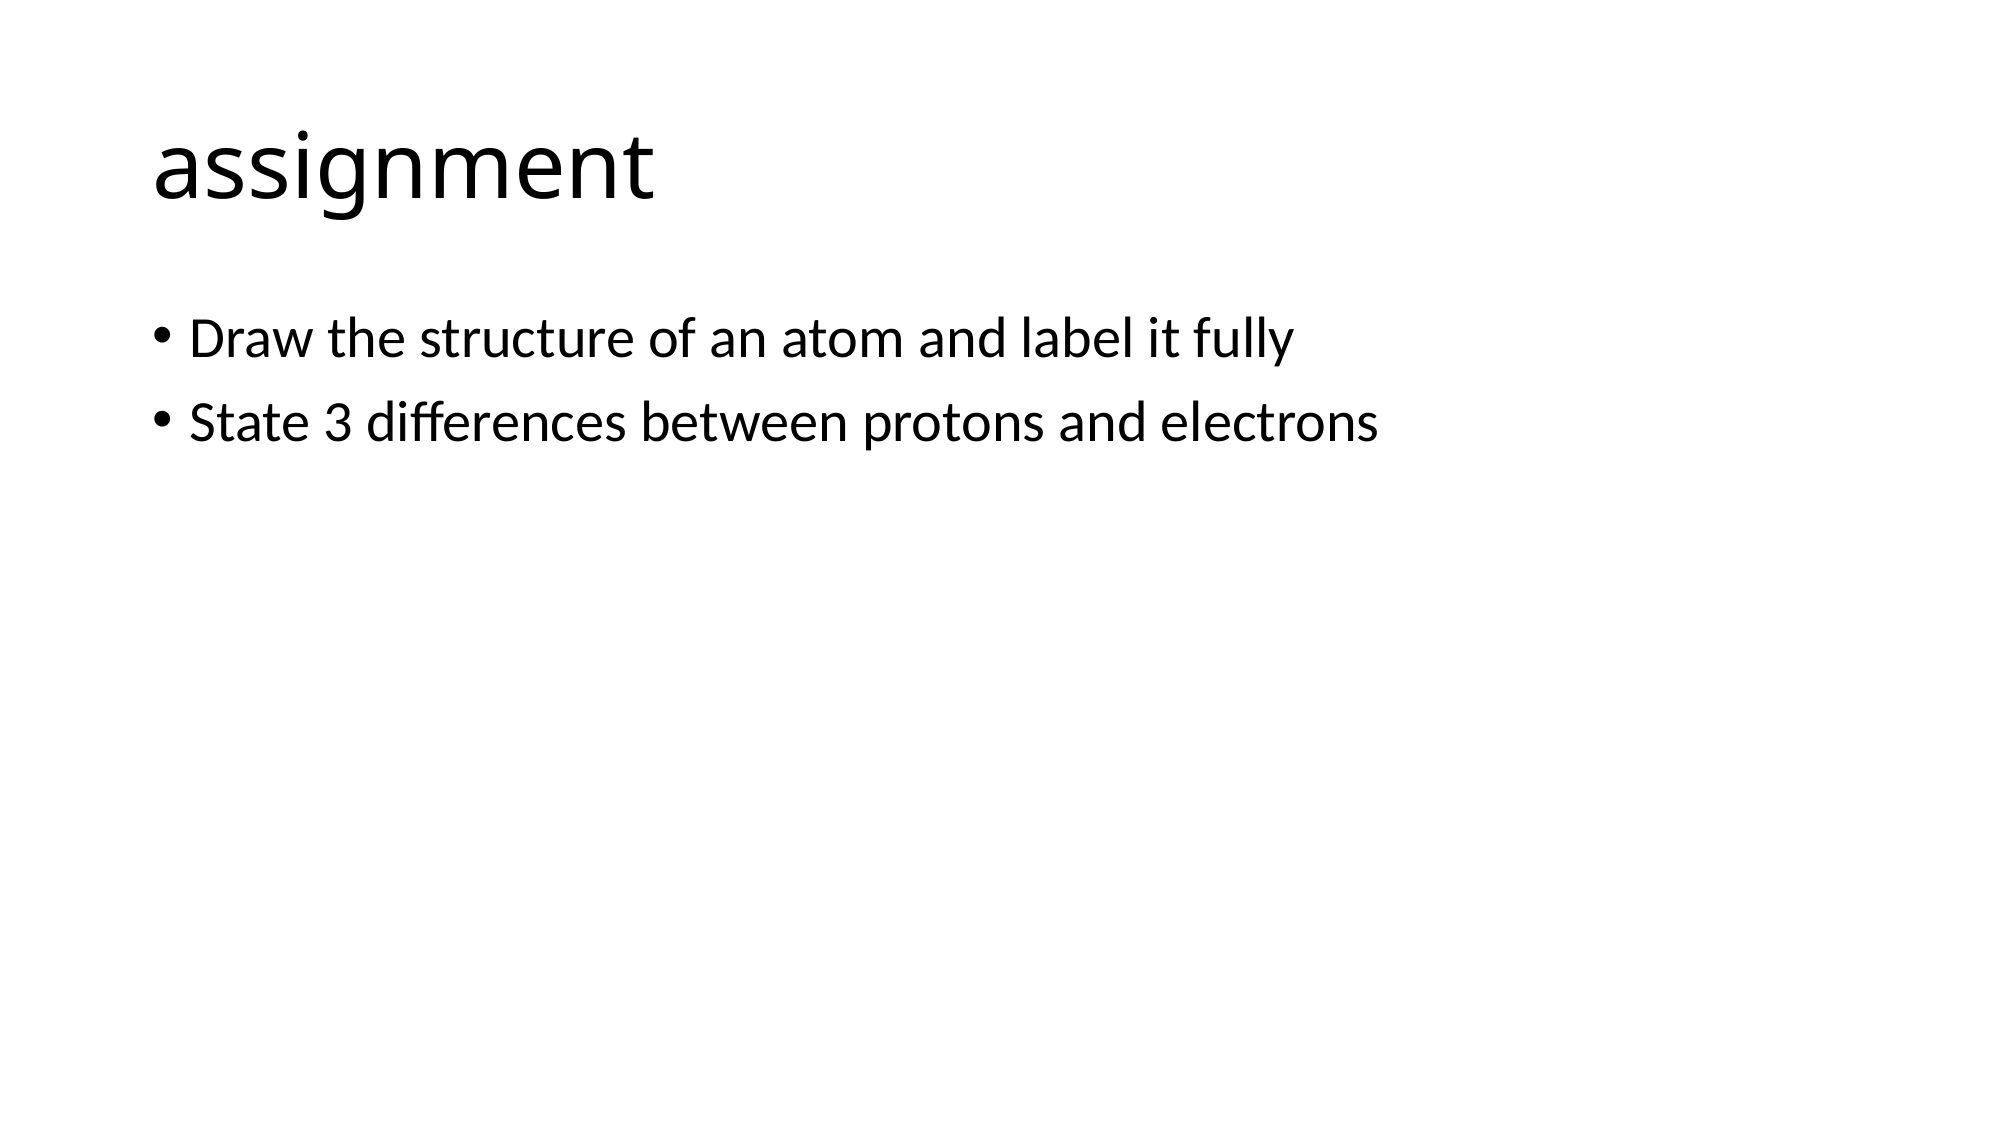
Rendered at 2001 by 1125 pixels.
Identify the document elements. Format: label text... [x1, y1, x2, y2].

title assignment [137, 59, 1863, 278]
list Draw the structure of an atom and label it fully State 3 differences between protons and electrons [137, 299, 1863, 1014]
